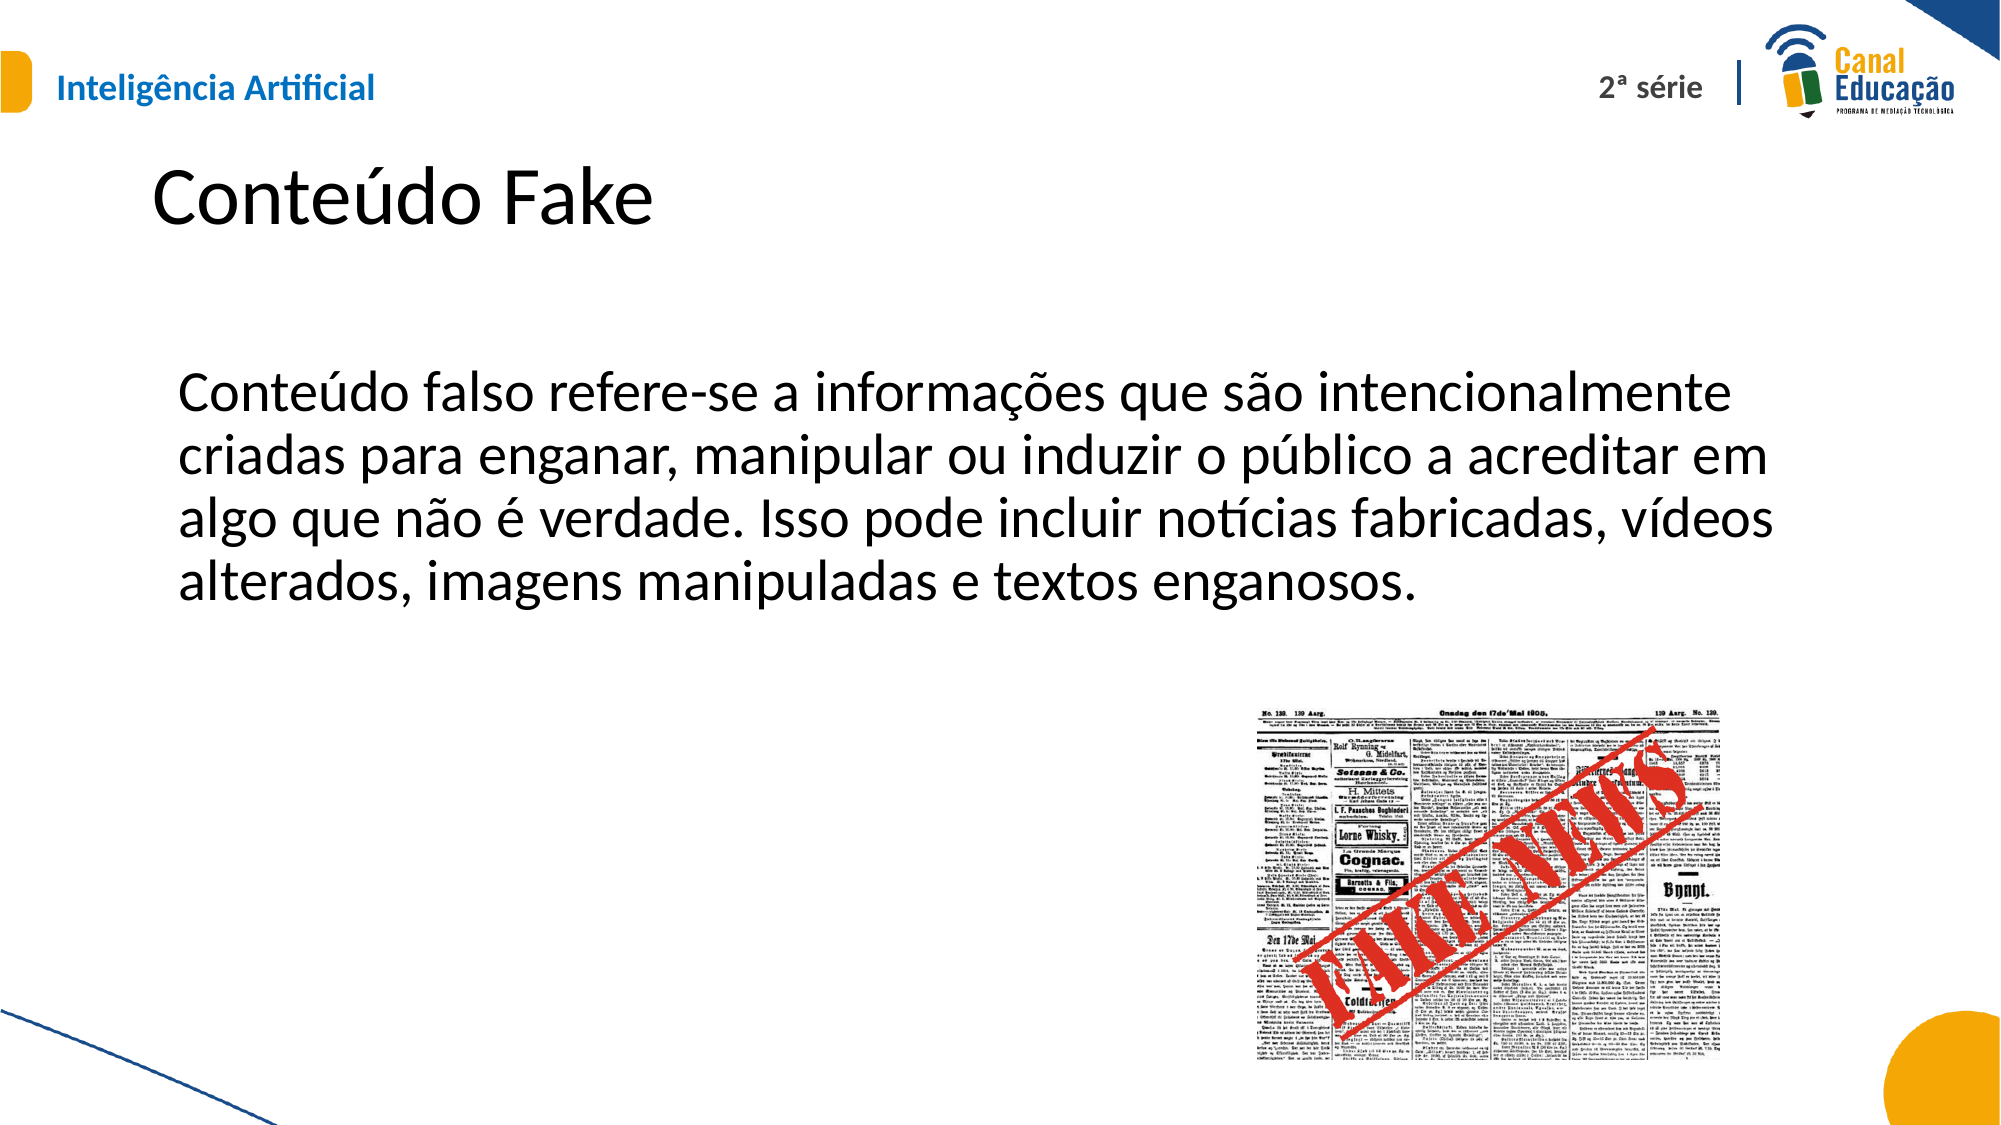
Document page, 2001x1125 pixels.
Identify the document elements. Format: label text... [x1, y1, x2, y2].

picture [1257, 708, 1720, 1060]
list Conteúdo falso refere-se a informações que são intencionalmente criadas para enganar, manipular ou induzir o público a acreditar em algo que não é verdade. Isso pode incluir notícias fabricadas, vídeos alterados, imagens manipuladas e textos enganosos. [164, 353, 1840, 1036]
title Conteúdo Fake [137, 145, 1863, 278]
